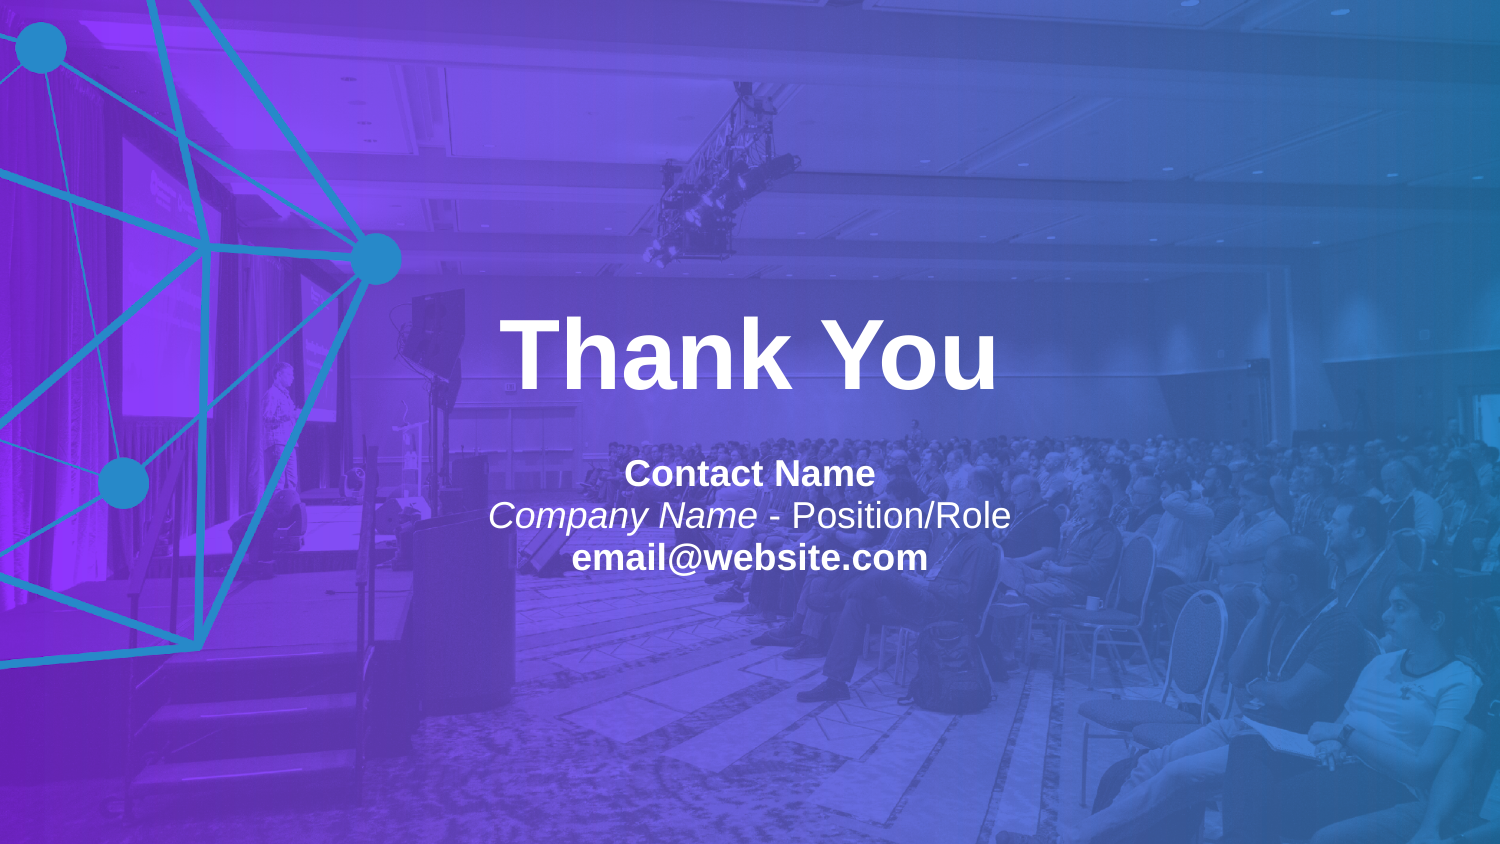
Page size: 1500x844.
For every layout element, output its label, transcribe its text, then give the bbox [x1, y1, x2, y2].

list Thank You [123, 311, 1376, 415]
list Contact Name Company Name - Position/Role email@website.com [123, 434, 1376, 597]
picture [0, 0, 1500, 844]
